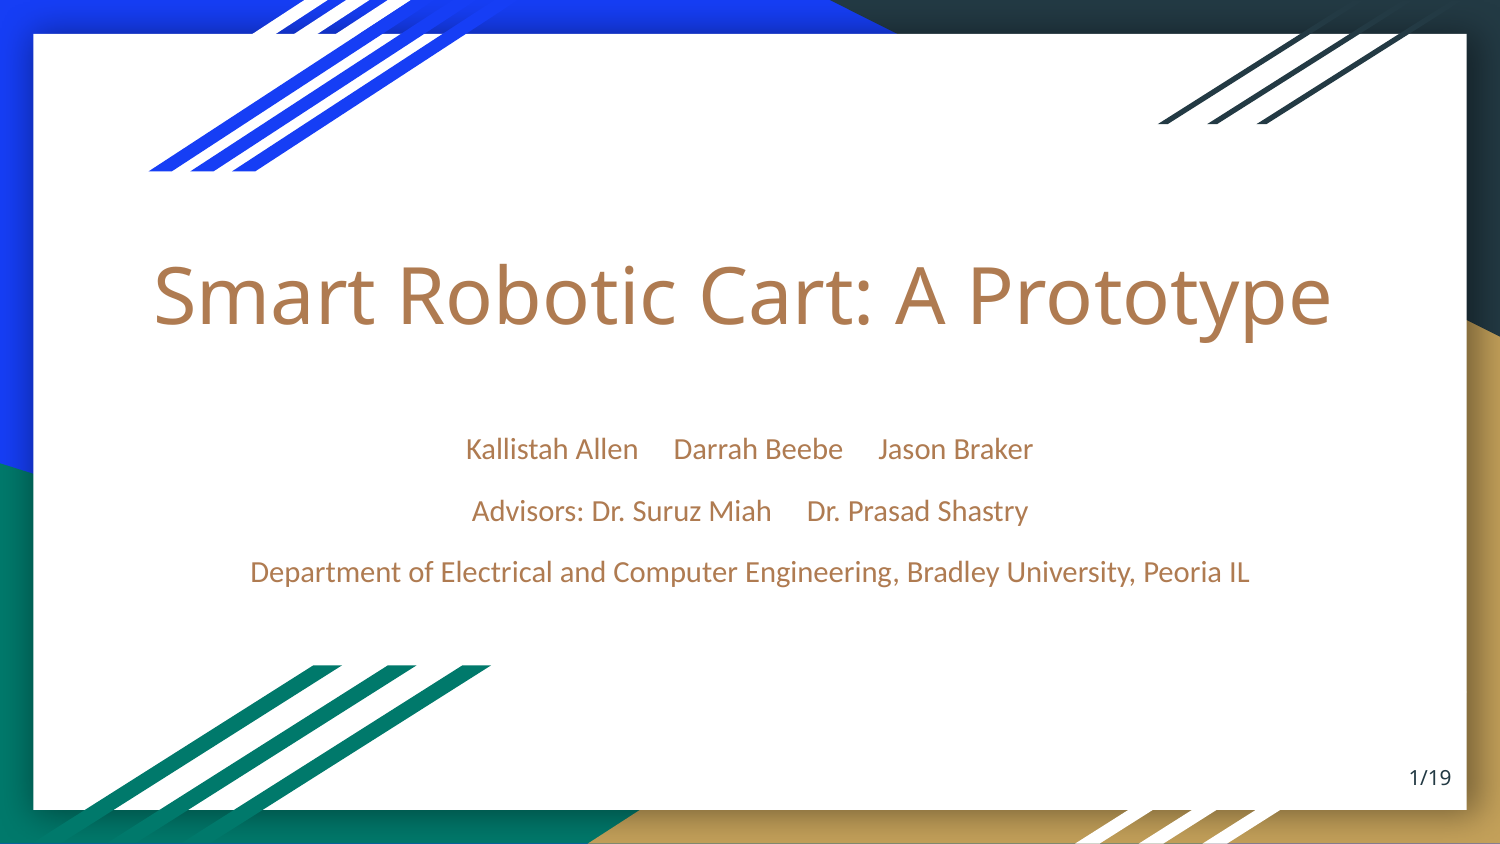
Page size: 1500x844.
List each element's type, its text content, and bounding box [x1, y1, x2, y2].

subtitle Kallistah Allen Darrah Beebe Jason Braker Advisors: Dr. Suruz Miah Dr. Prasad Shastry Department of Electrical and Computer Engineering, Bradley University, Peoria IL [225, 421, 1275, 633]
slide_number ‹#›/19 [1376, 745, 1467, 810]
title Smart Robotic Cart: A Prototype [79, 213, 1407, 374]
